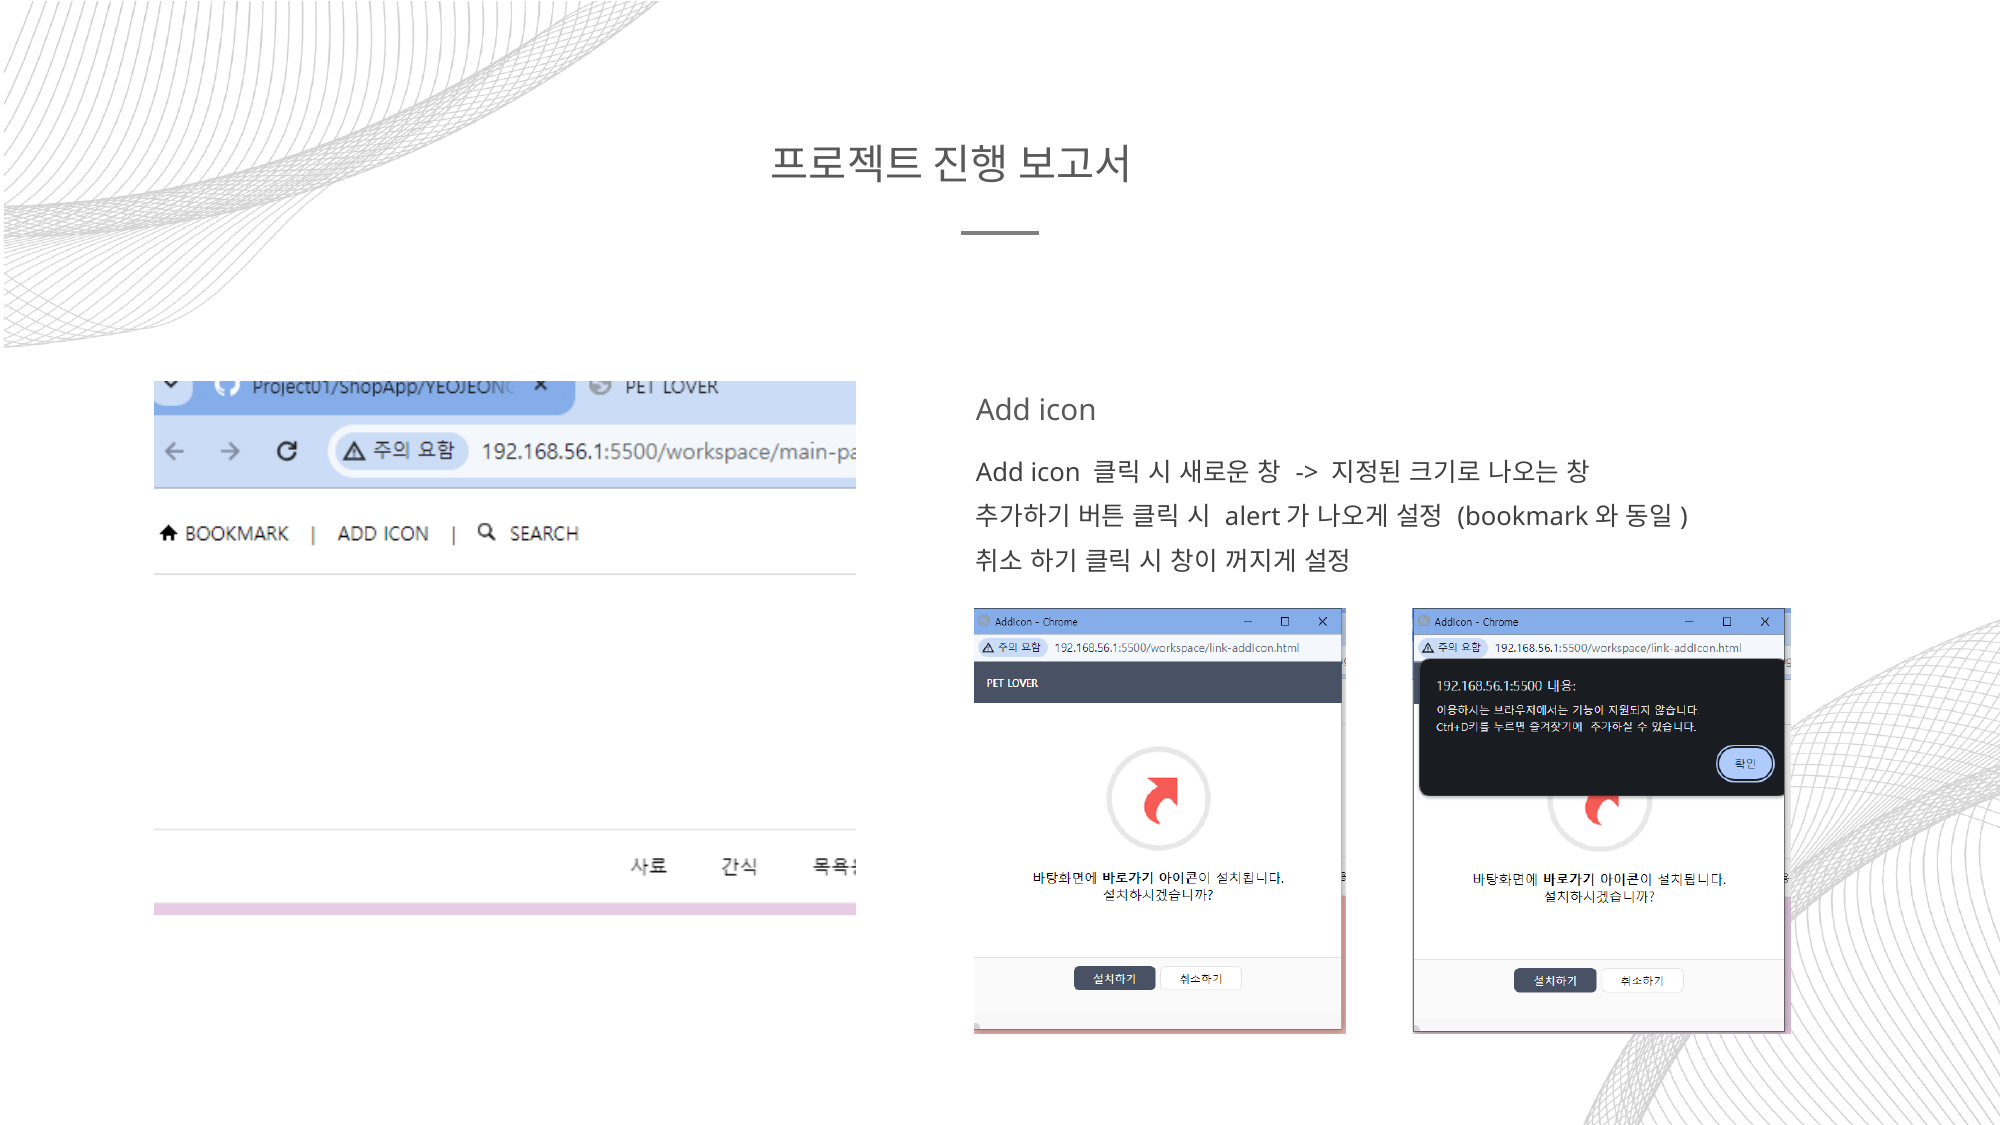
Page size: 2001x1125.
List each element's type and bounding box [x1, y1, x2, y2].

picture [1412, 608, 1791, 1034]
text_box [755, 123, 2000, 586]
picture [154, 381, 856, 915]
picture [974, 608, 1346, 1034]
